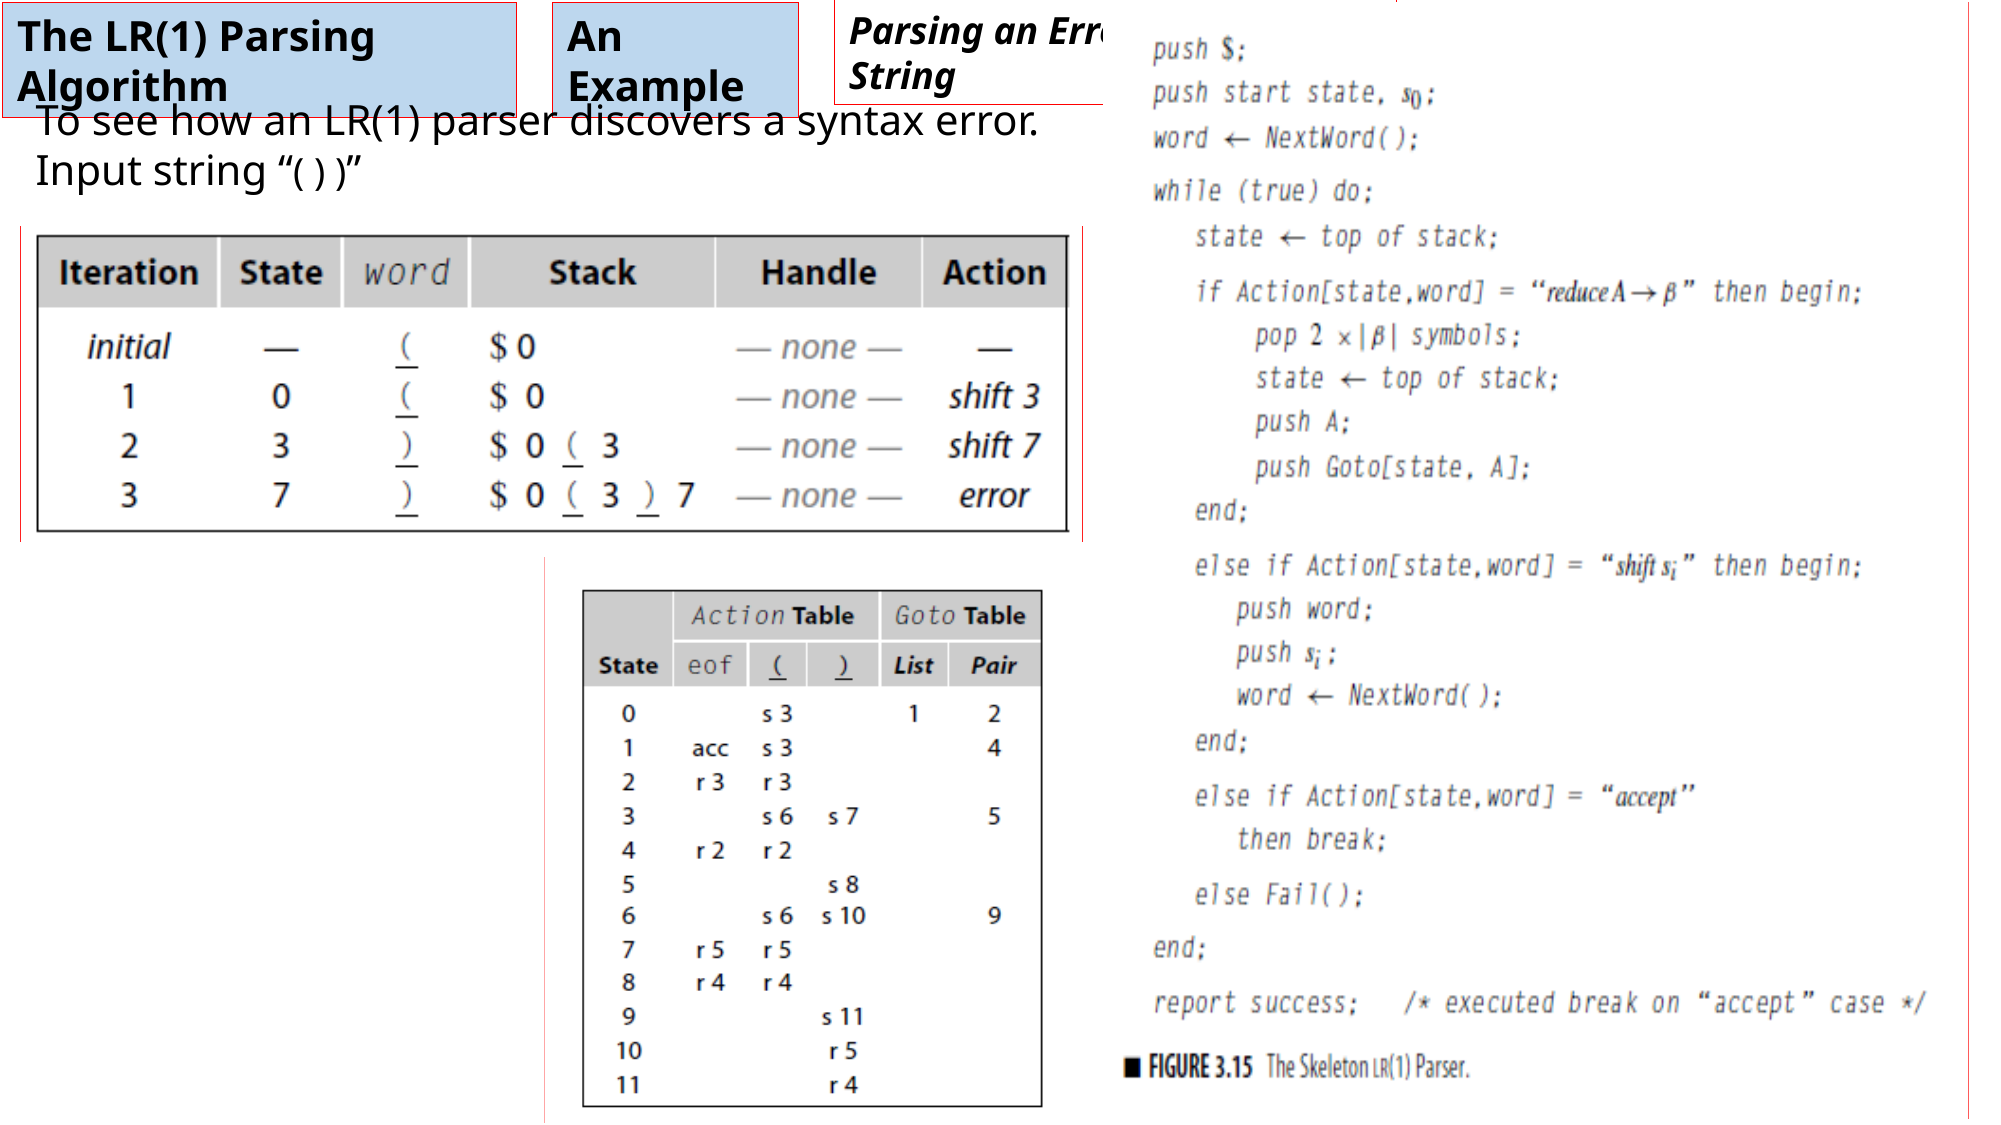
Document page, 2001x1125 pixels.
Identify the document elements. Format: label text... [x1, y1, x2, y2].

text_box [1102, 2, 1969, 1119]
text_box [20, 226, 1082, 542]
text_box To see how an LR(1) parser discovers a syntax error. Input string “( ) )” [20, 86, 1082, 201]
text_box An Example [552, 2, 799, 86]
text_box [544, 556, 1082, 1123]
text_box The LR(1) Parsing Algorithm [2, 2, 517, 118]
text_box Parsing an Erroneous Input String [834, 0, 1397, 105]
